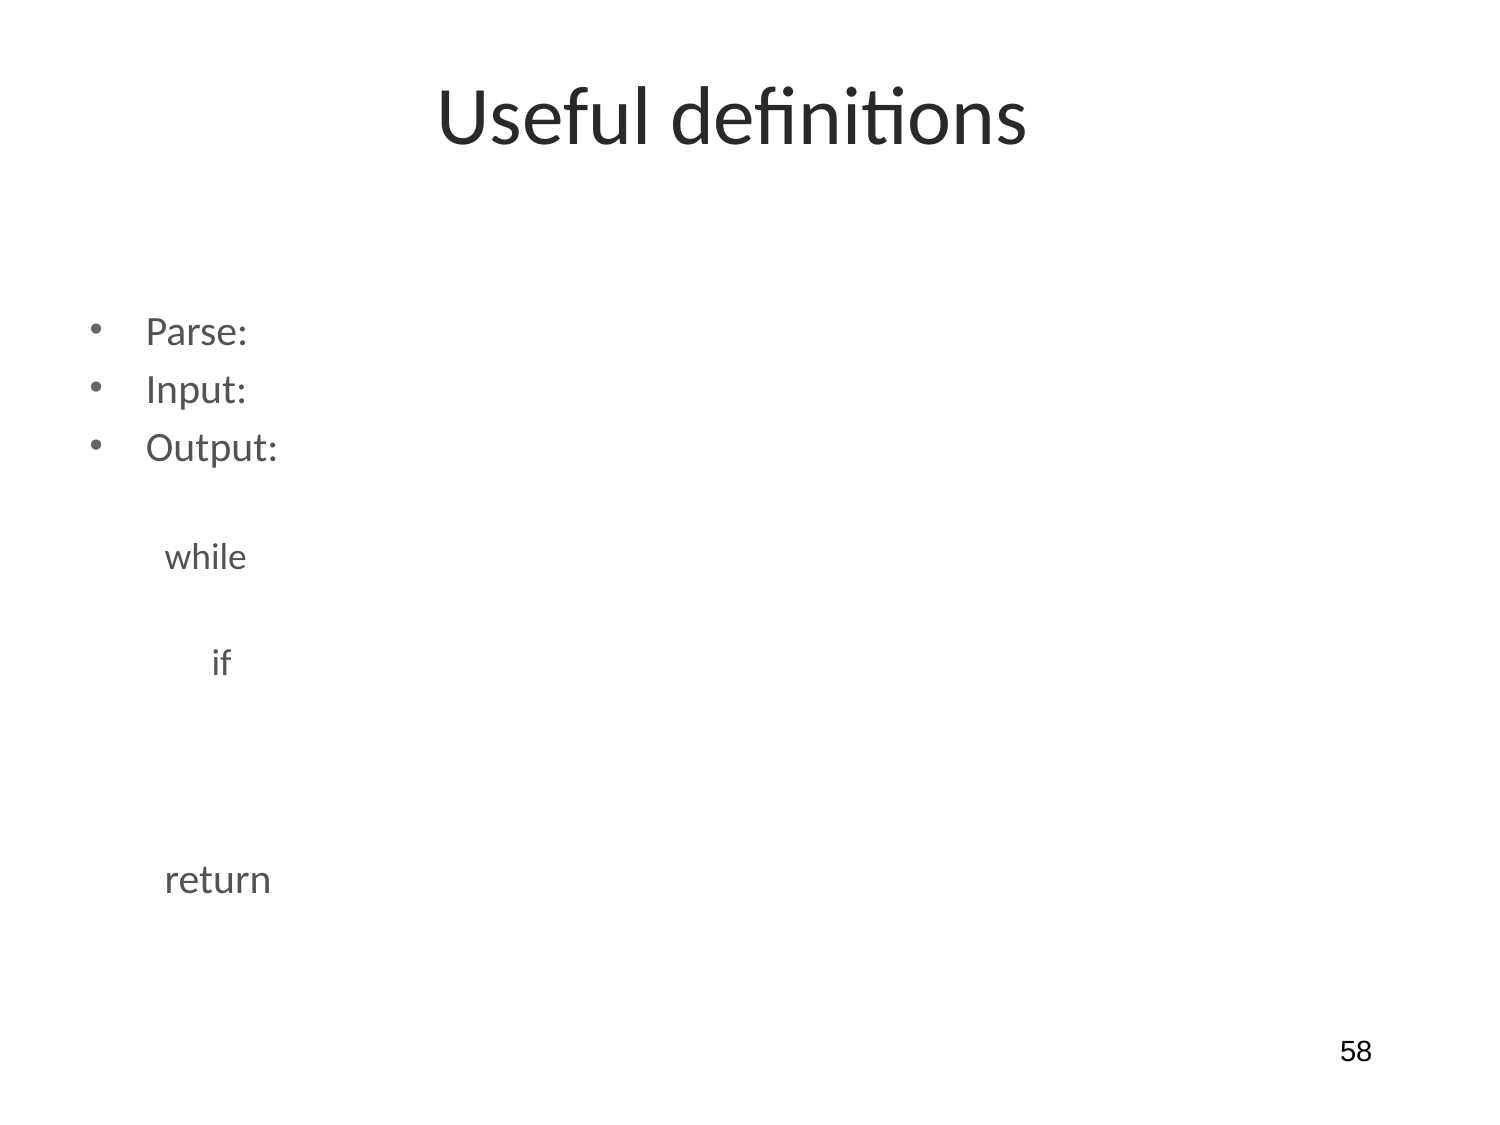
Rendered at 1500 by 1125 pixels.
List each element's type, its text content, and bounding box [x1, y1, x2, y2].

text_box Useful definitions [77, 22, 1388, 213]
slide_number 58 [1074, 1024, 1388, 1101]
